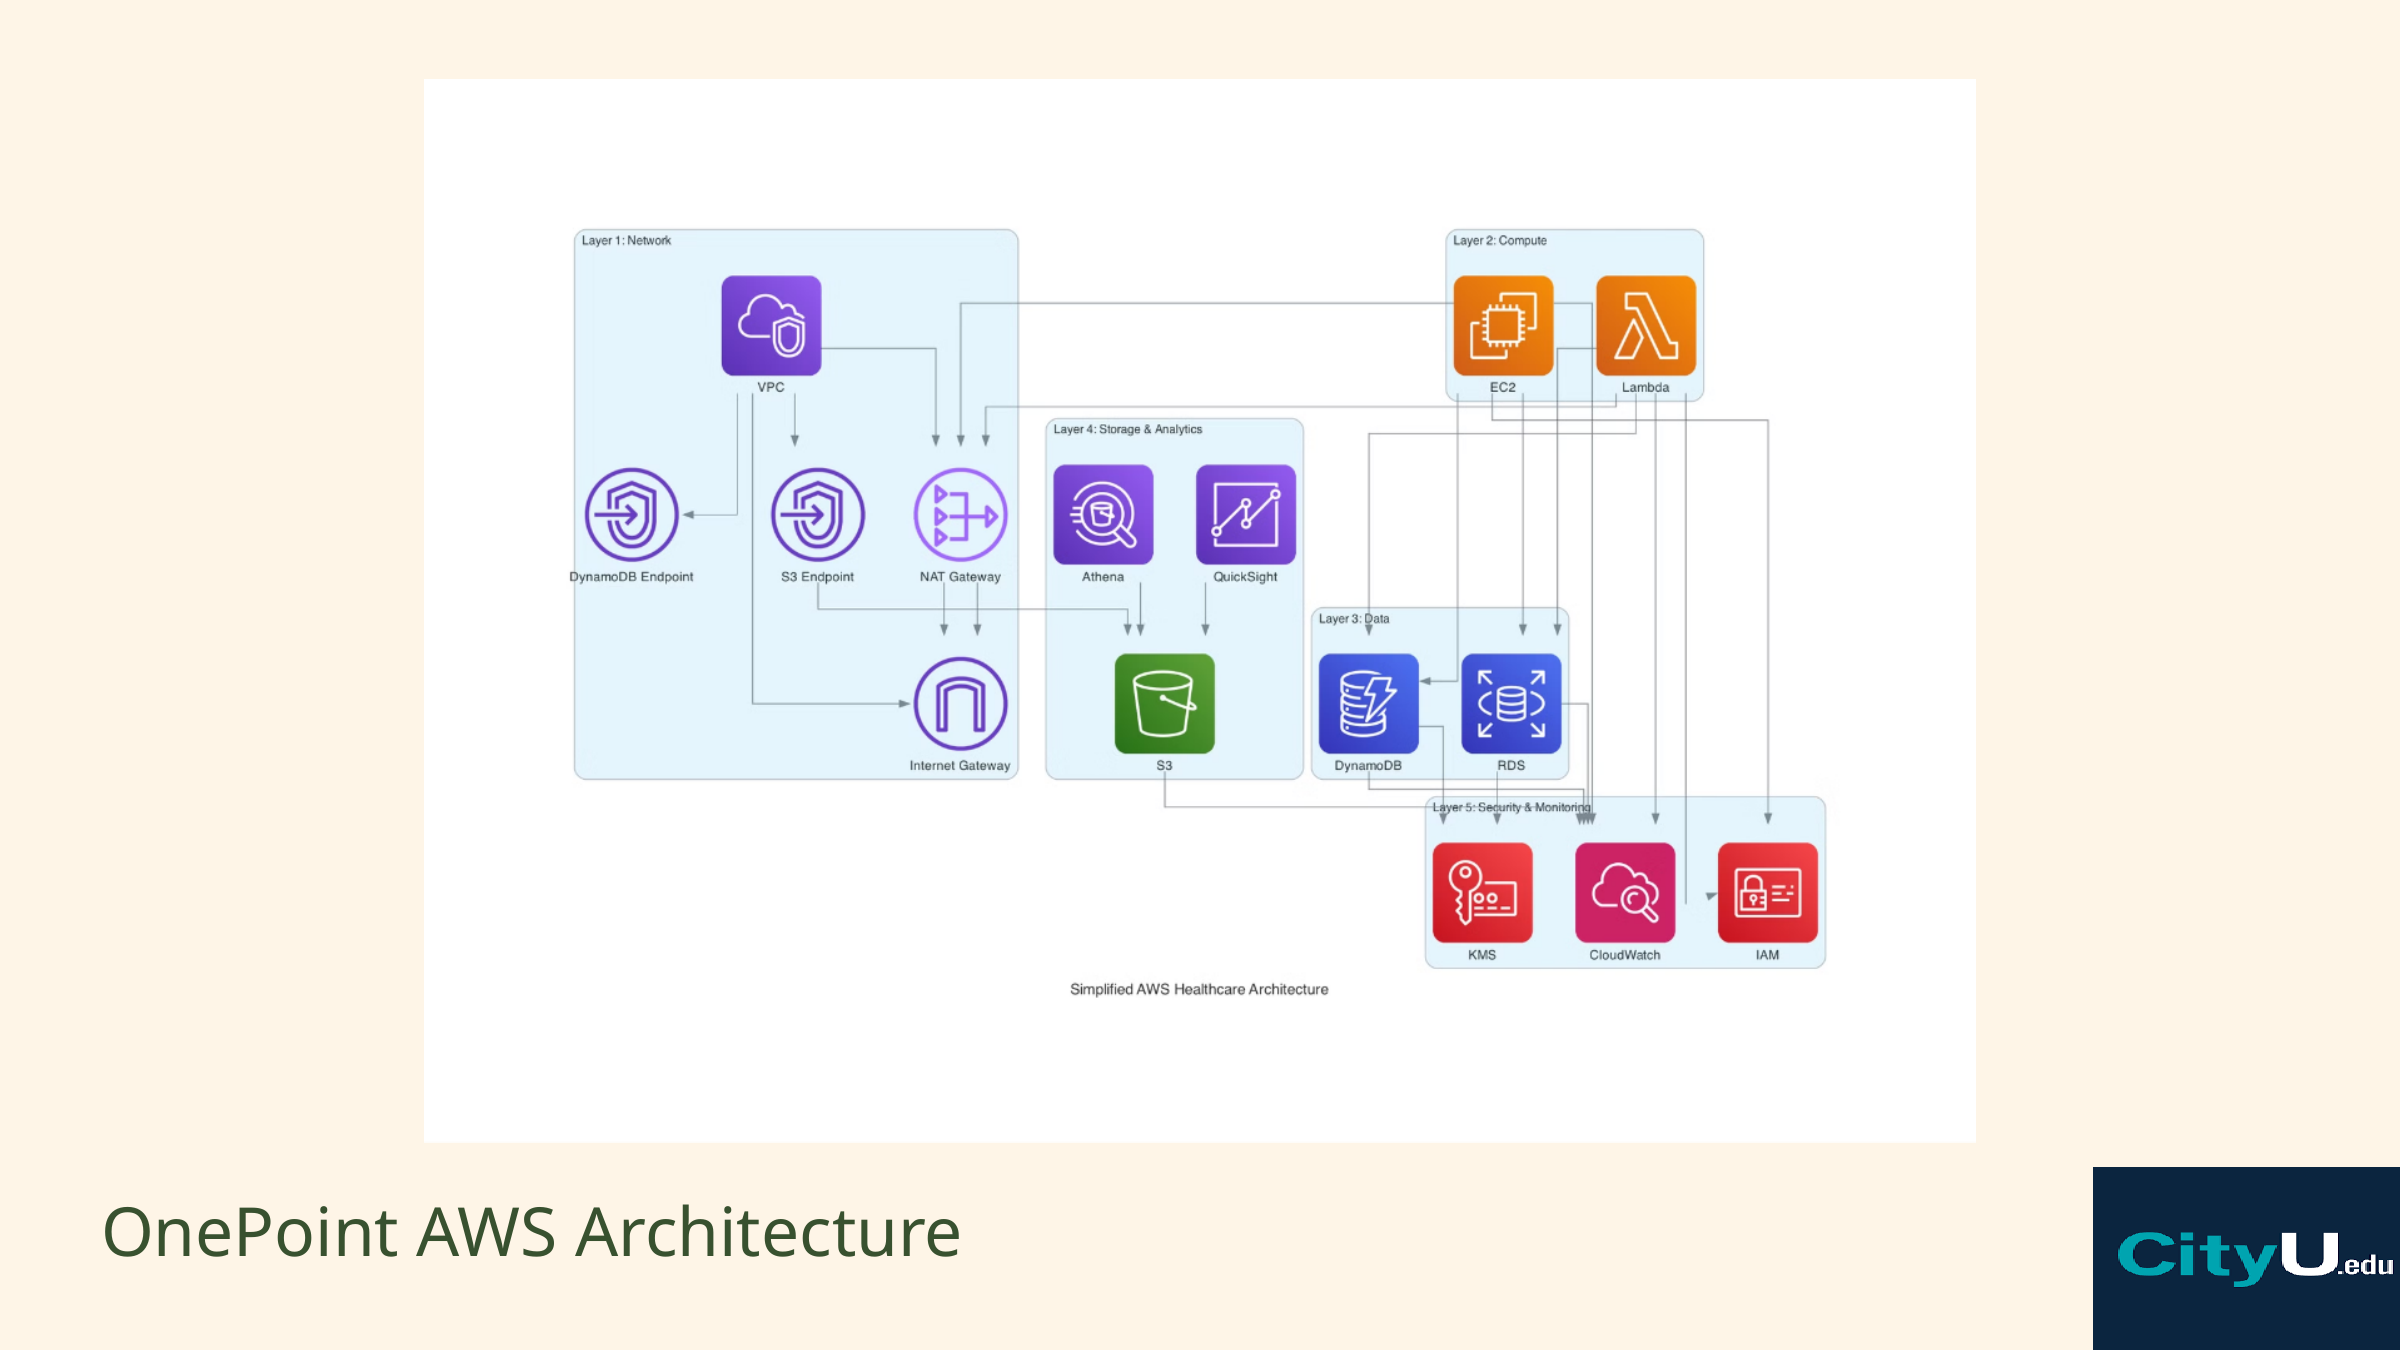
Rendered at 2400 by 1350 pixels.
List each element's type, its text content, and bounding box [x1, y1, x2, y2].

picture [2093, 1167, 2400, 1350]
text_box OnePoint AWS Architecture [101, 1185, 980, 1271]
picture [424, 79, 1976, 1143]
